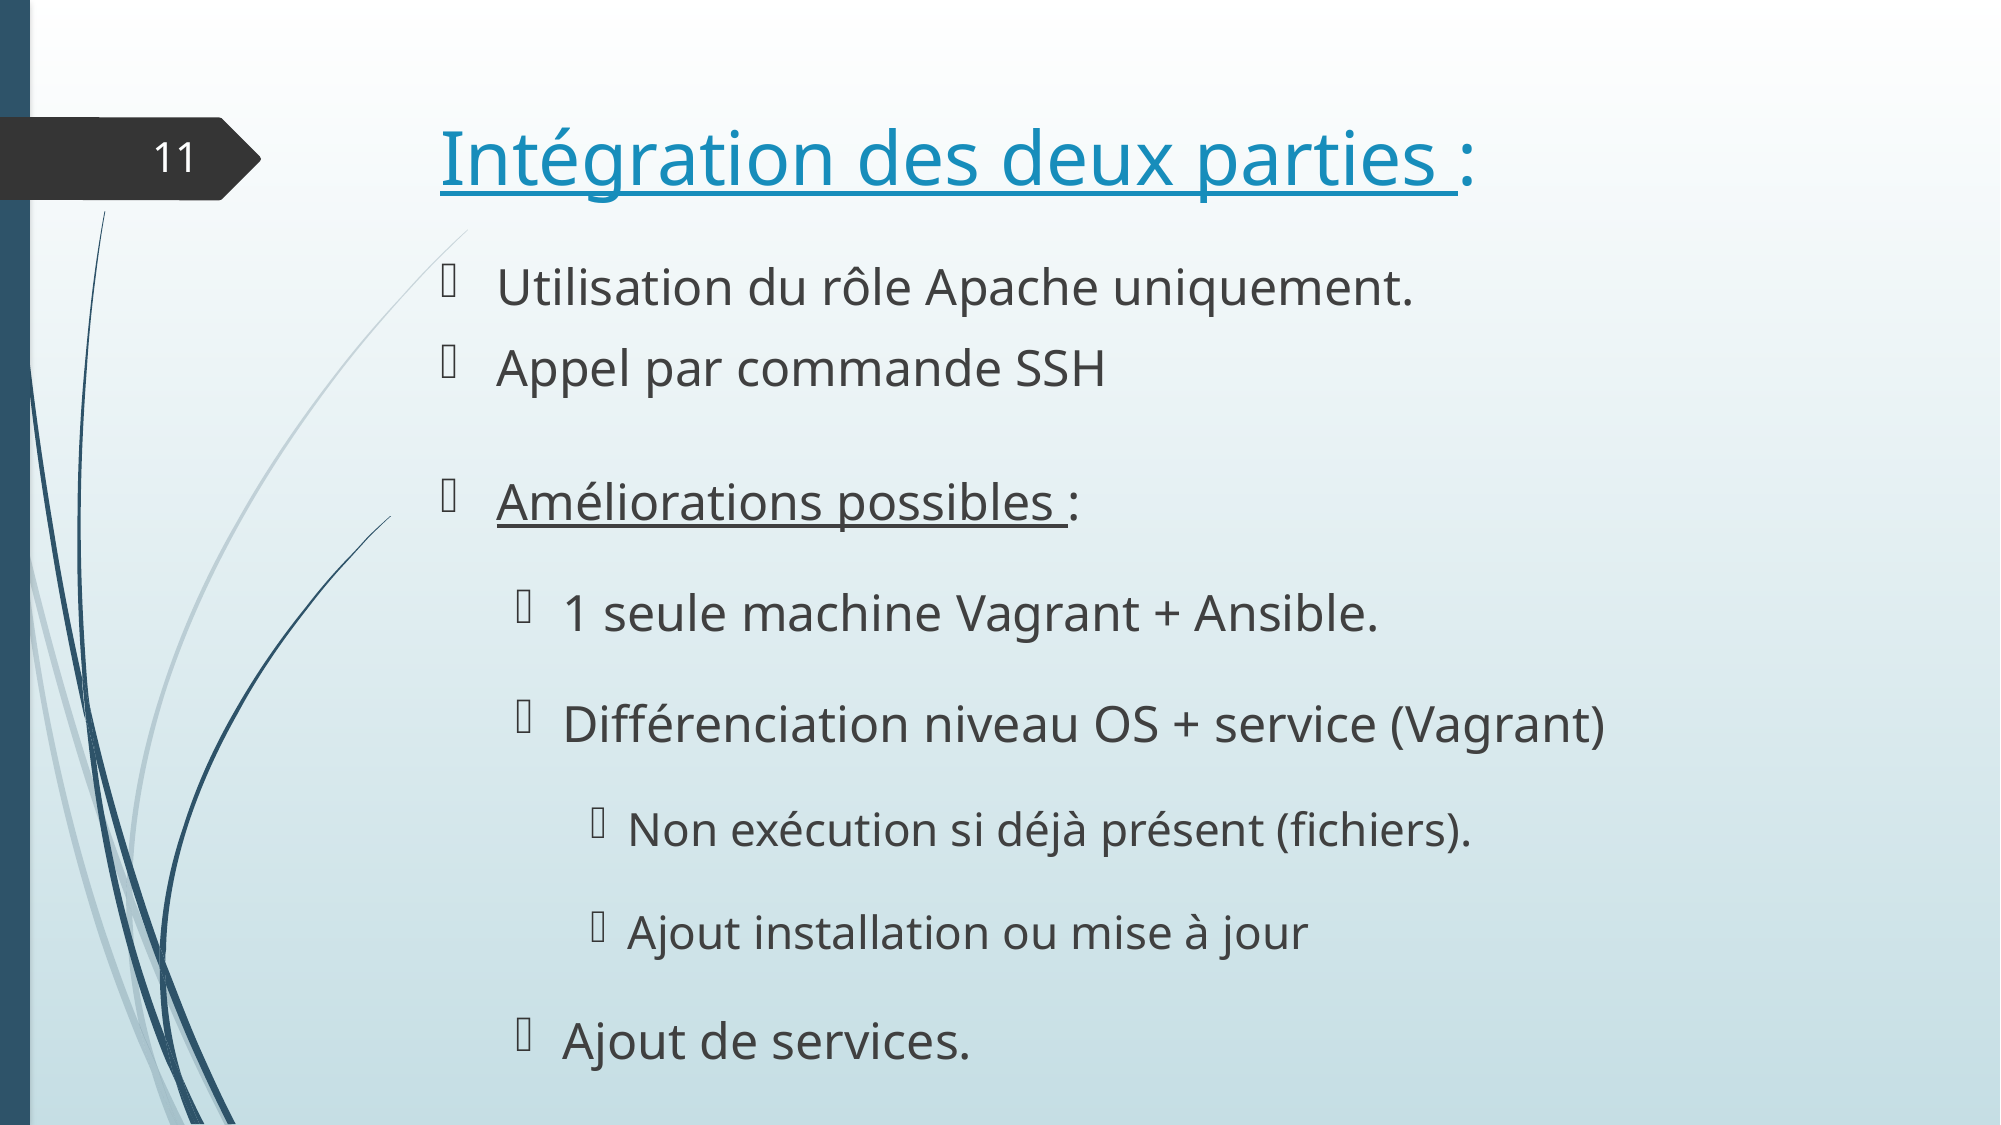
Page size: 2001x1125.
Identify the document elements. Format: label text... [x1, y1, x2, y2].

title Intégration des deux parties : [425, 102, 1888, 247]
slide_number 10 [87, 129, 216, 190]
list Utilisation du rôle Apache uniquement. Appel par commande SSH Améliorations possibles : 1 seule machine Vagrant + Ansible. Différenciation niveau OS + service (Vagrant) Non exécution si déjà présent (fichiers). Ajout installation ou mise à jour Ajout de services. [425, 247, 1888, 1069]
